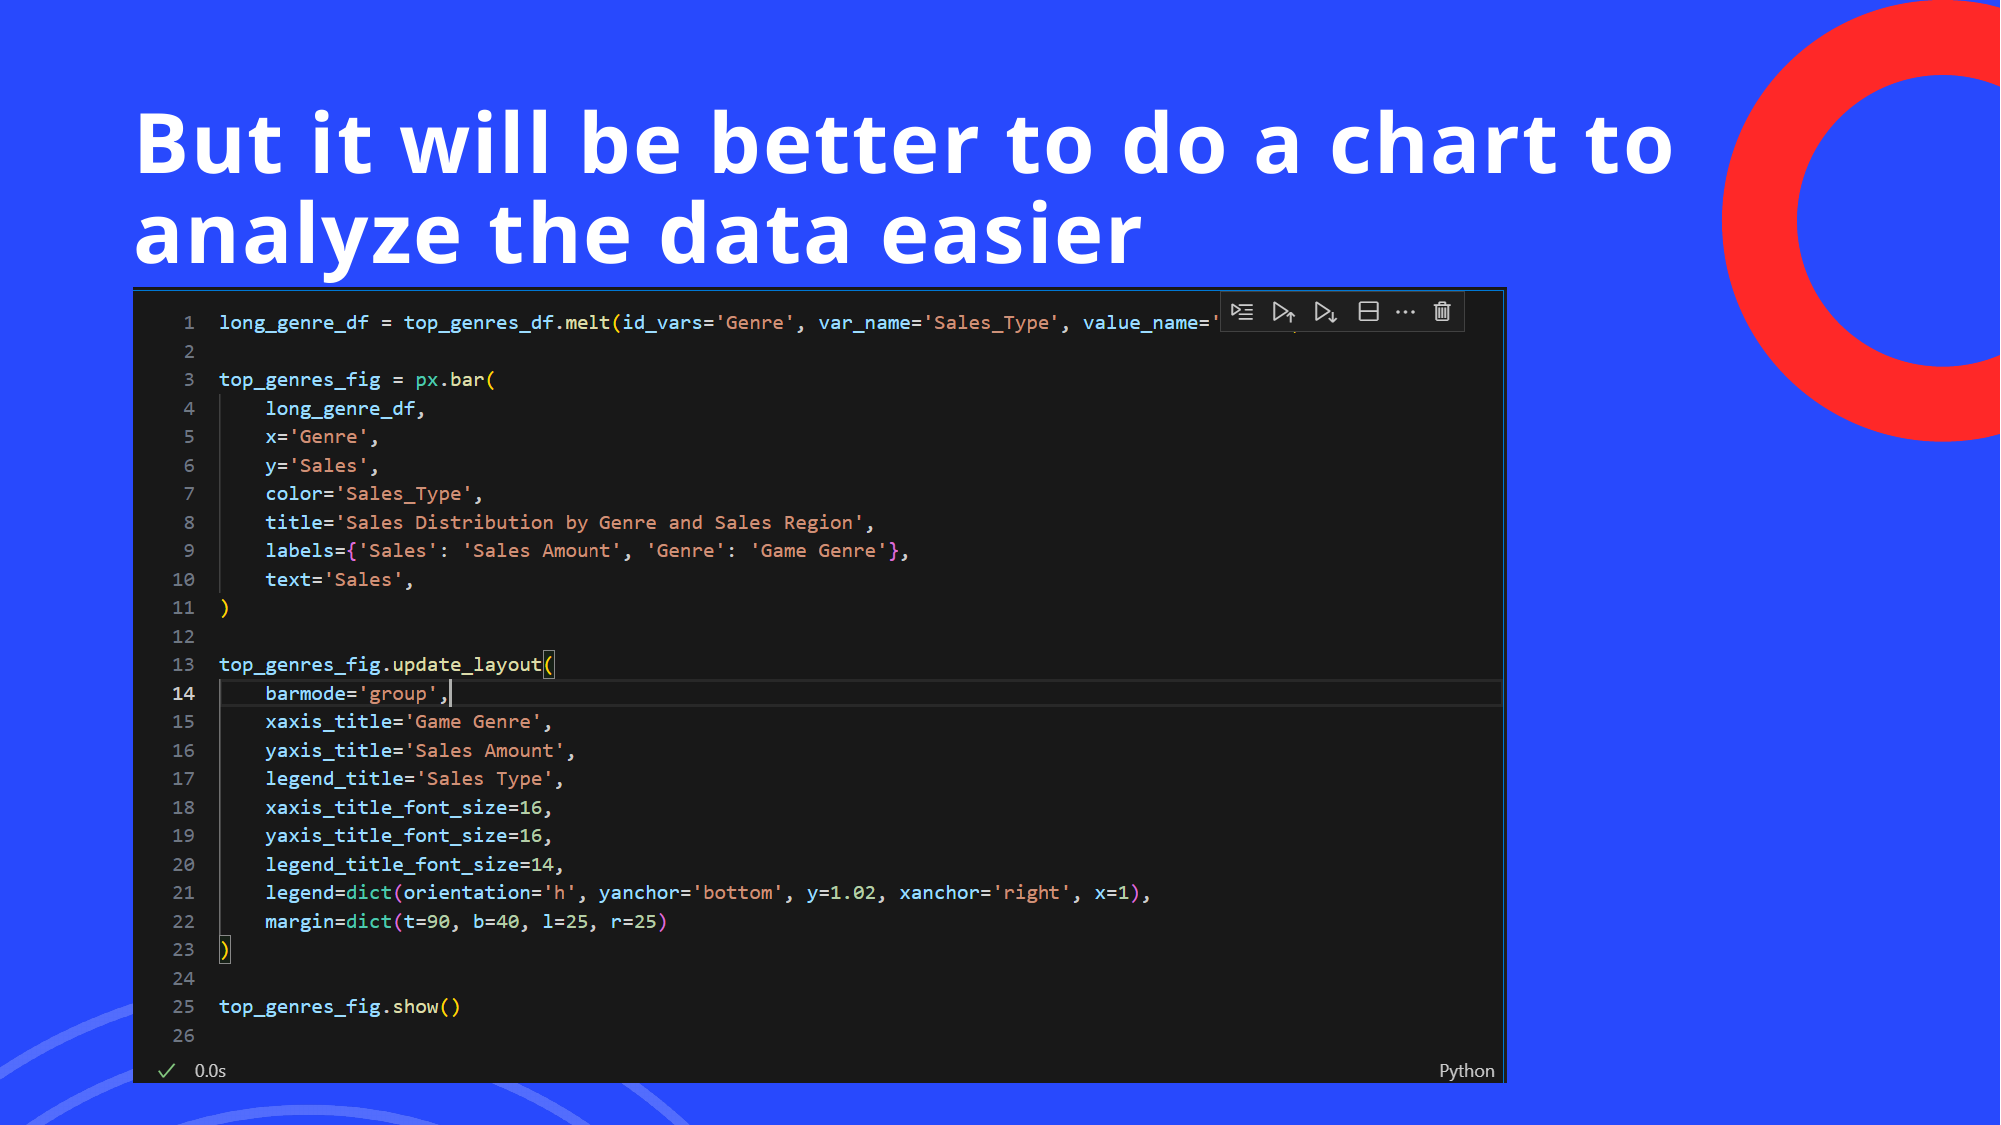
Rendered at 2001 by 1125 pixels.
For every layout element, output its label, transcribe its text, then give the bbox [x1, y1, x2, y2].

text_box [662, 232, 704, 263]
picture [0, 975, 871, 1125]
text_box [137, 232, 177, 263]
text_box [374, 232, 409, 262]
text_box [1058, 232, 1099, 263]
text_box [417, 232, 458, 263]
text_box This is a chart represent the average profit of the top Genres Globally [324, 232, 362, 282]
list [133, 287, 1507, 1083]
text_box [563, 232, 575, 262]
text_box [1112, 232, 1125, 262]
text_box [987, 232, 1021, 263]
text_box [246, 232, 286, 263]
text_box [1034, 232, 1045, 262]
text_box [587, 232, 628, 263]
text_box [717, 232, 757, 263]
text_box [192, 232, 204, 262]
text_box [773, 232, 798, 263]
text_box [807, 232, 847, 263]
title But it will be better to do a chart to analyze the data easier [133, 102, 1719, 232]
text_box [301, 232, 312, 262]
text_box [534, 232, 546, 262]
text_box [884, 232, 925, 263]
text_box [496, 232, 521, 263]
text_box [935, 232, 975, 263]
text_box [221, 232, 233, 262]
